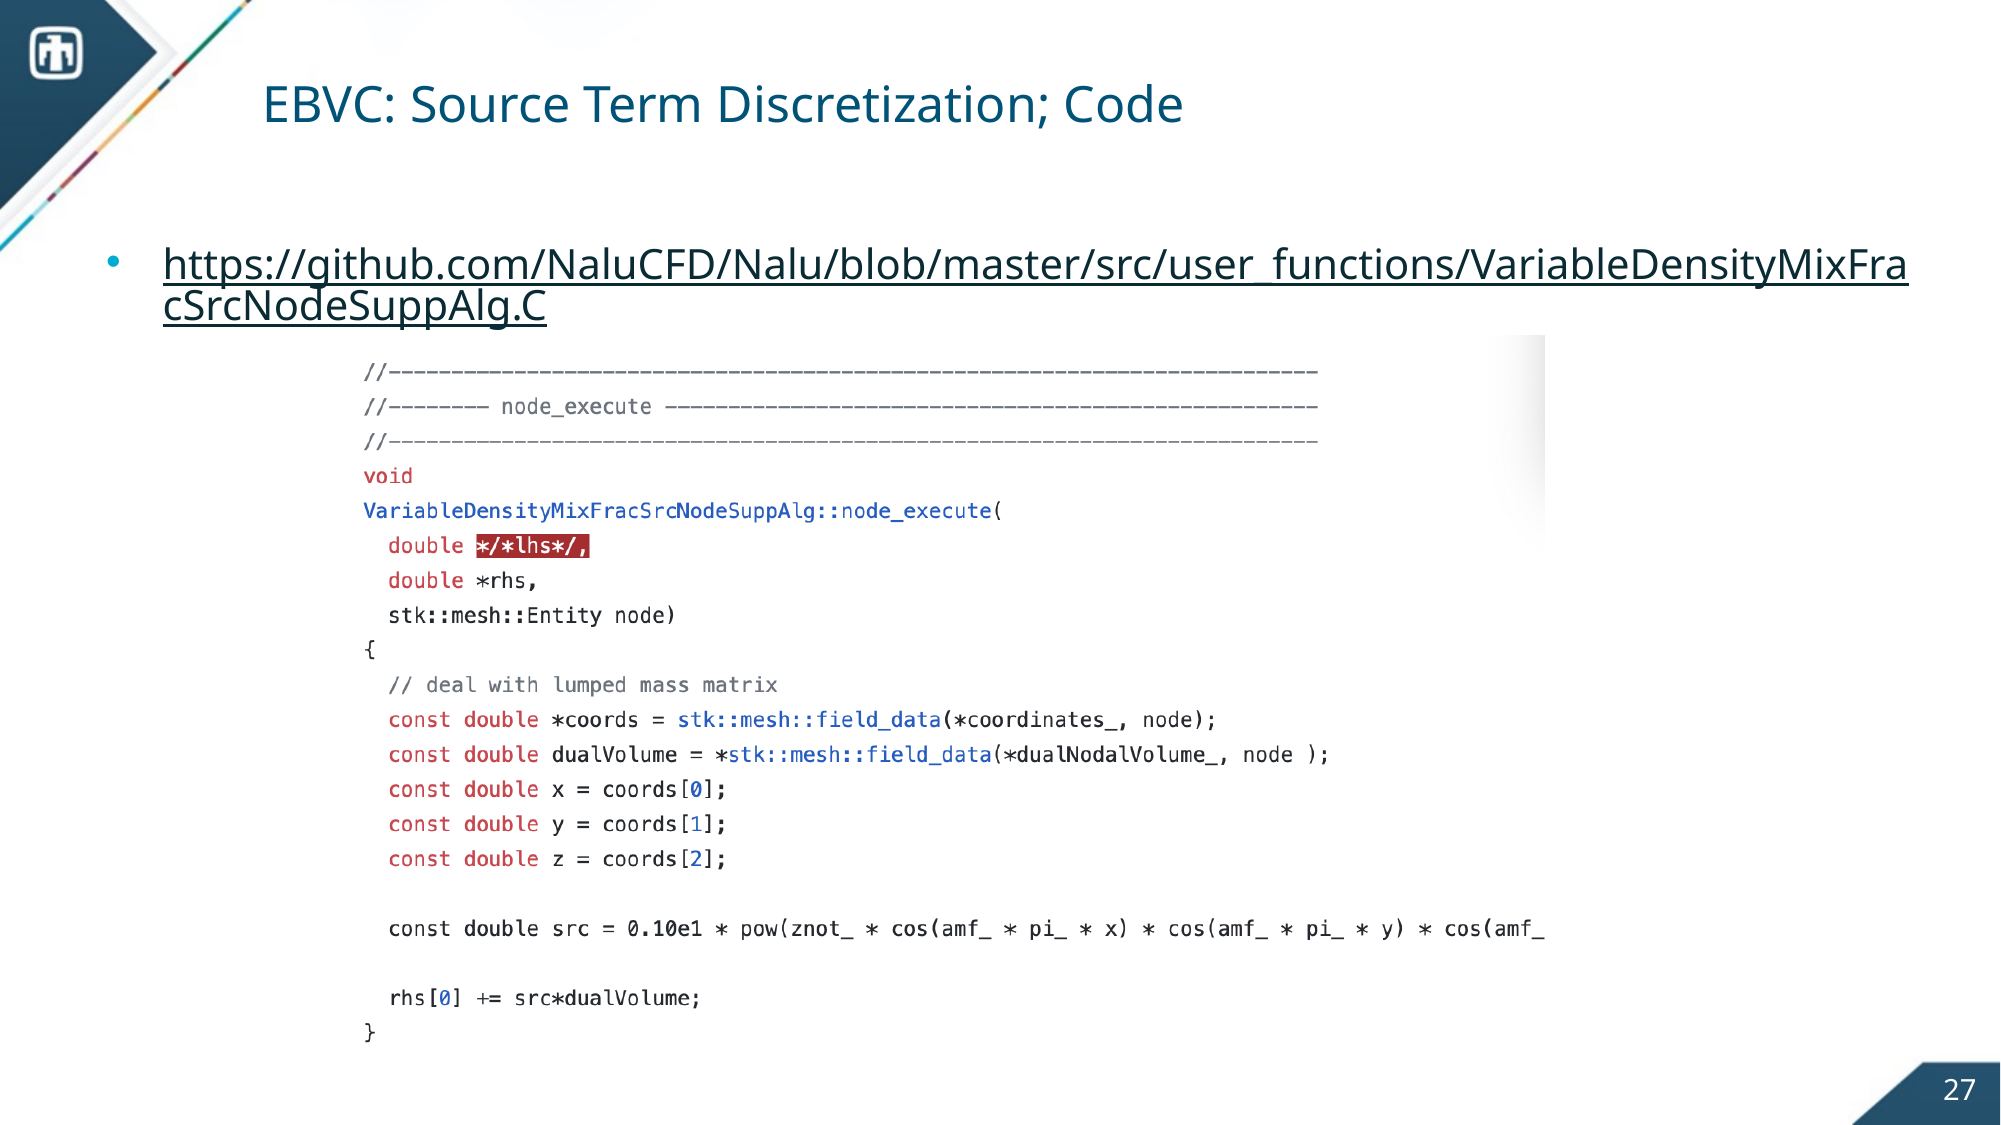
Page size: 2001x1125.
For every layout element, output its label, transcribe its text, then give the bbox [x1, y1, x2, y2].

list https://github.com/NaluCFD/Nalu/blob/master/src/user_functions/VariableDensityMixFracSrcNodeSuppAlg.C [106, 231, 1919, 988]
slide_number 27 [1919, 1061, 2000, 1122]
title EBVC: Source Term Discretization; Code [262, 42, 1919, 170]
picture [0, 0, 2001, 1125]
